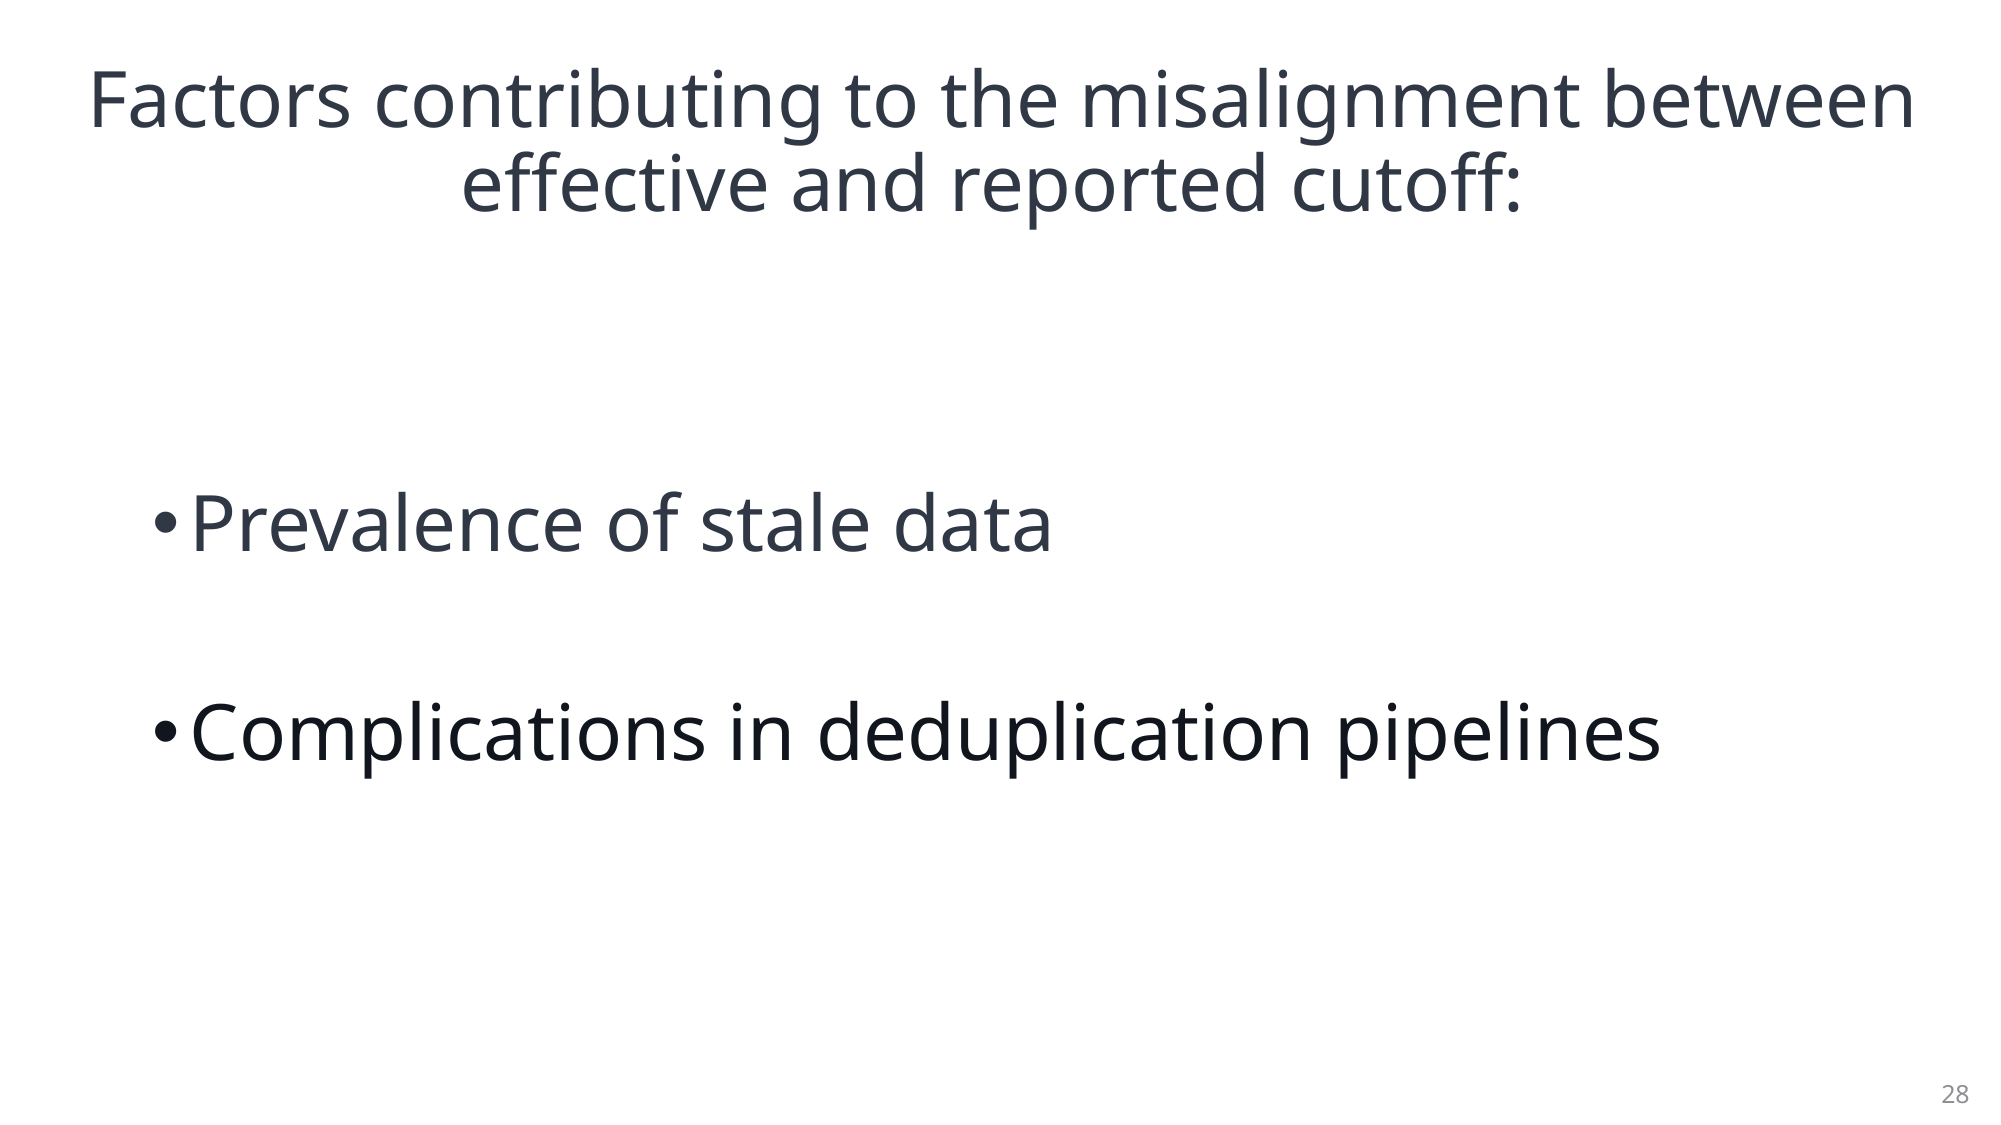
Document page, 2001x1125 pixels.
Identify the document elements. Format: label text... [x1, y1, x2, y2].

list Prevalence of stale data Complications in deduplication pipelines [137, 248, 1863, 1014]
slide_number 28 [1912, 1065, 2000, 1125]
title Factors contributing to the misalignment between effective and reported cutoff: [32, 62, 1974, 228]
